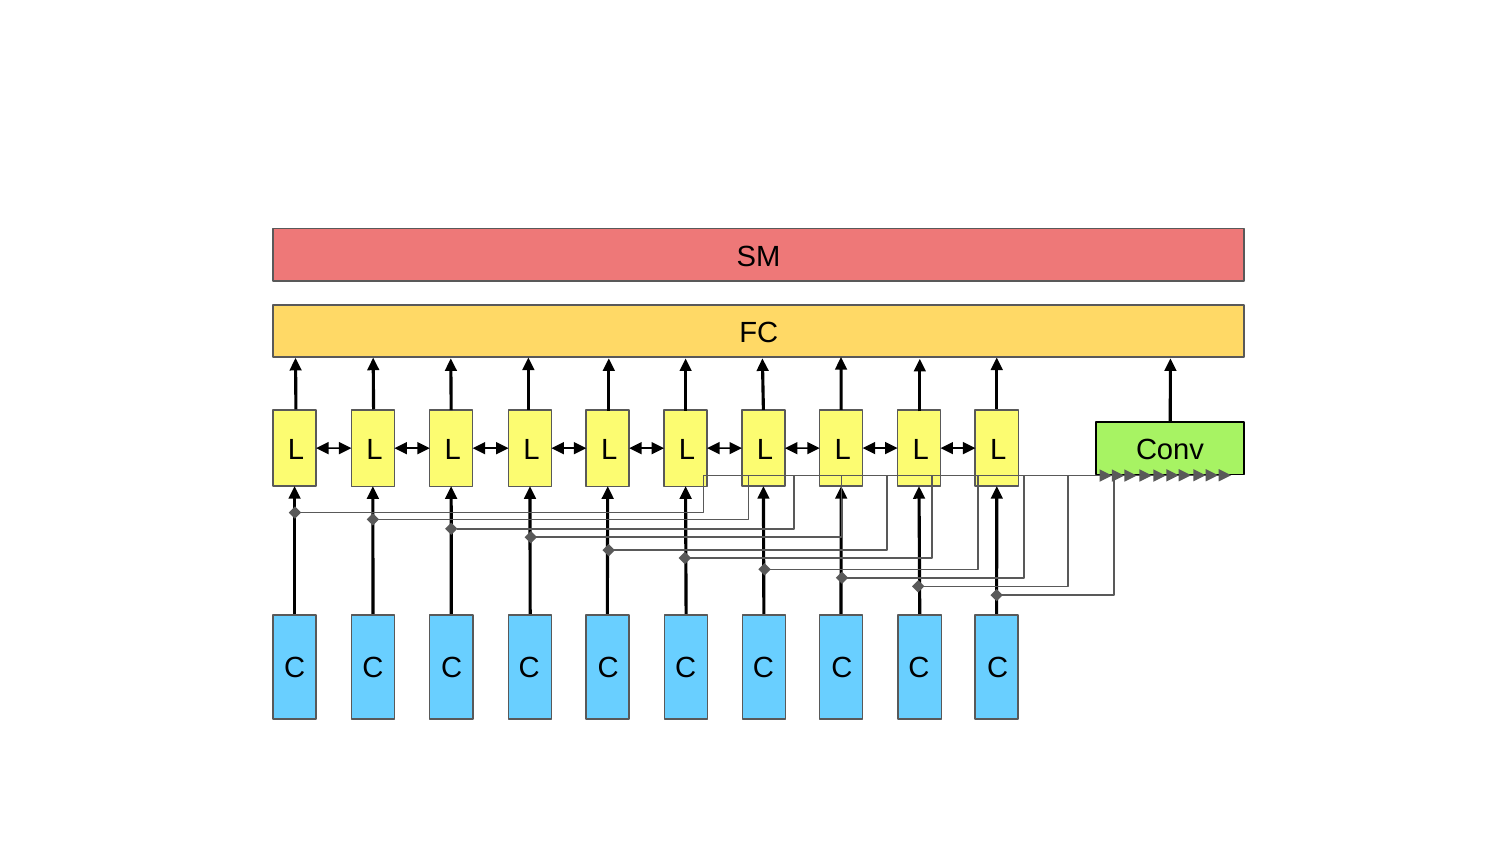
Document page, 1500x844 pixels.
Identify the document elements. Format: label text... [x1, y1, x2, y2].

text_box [841, 475, 915, 578]
text_box L [741, 409, 785, 471]
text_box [764, 475, 839, 570]
text_box [429, 701, 473, 720]
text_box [294, 475, 370, 513]
text_box C [569, 633, 646, 701]
text_box [898, 614, 942, 633]
text_box [429, 614, 473, 633]
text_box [918, 475, 994, 587]
text_box [351, 701, 395, 720]
text_box [664, 614, 708, 633]
text_box [585, 701, 629, 720]
text_box C [255, 633, 334, 701]
text_box Conv [1096, 422, 1245, 475]
text_box [975, 614, 1019, 633]
text_box L [351, 409, 395, 473]
text_box [273, 701, 317, 720]
text_box L [819, 409, 863, 471]
text_box [742, 701, 786, 720]
text_box C [724, 633, 802, 701]
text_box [684, 475, 762, 559]
text_box C [491, 633, 569, 701]
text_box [608, 475, 682, 551]
text_box L [664, 409, 708, 471]
text_box [975, 701, 1019, 720]
text_box L [429, 409, 473, 472]
text_box L [897, 409, 941, 471]
text_box [585, 614, 629, 633]
text_box C [412, 633, 491, 701]
text_box C [646, 633, 724, 701]
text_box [996, 475, 1232, 596]
text_box [508, 614, 552, 633]
text_box L [508, 409, 552, 472]
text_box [372, 475, 448, 520]
text_box L [975, 409, 1019, 471]
text_box L [586, 409, 630, 471]
text_box [664, 701, 708, 720]
text_box [273, 614, 317, 633]
text_box C [802, 633, 879, 701]
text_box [530, 475, 606, 538]
text_box C [879, 633, 958, 701]
text_box C [958, 633, 1037, 701]
text_box [898, 701, 942, 720]
text_box [742, 614, 786, 633]
text_box L [273, 409, 317, 487]
text_box C [334, 633, 412, 701]
text_box [351, 614, 395, 633]
text_box SM [273, 228, 1245, 281]
text_box [508, 701, 552, 720]
text_box [819, 614, 863, 633]
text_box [450, 475, 528, 529]
text_box FC [273, 304, 1245, 358]
text_box [819, 701, 863, 720]
